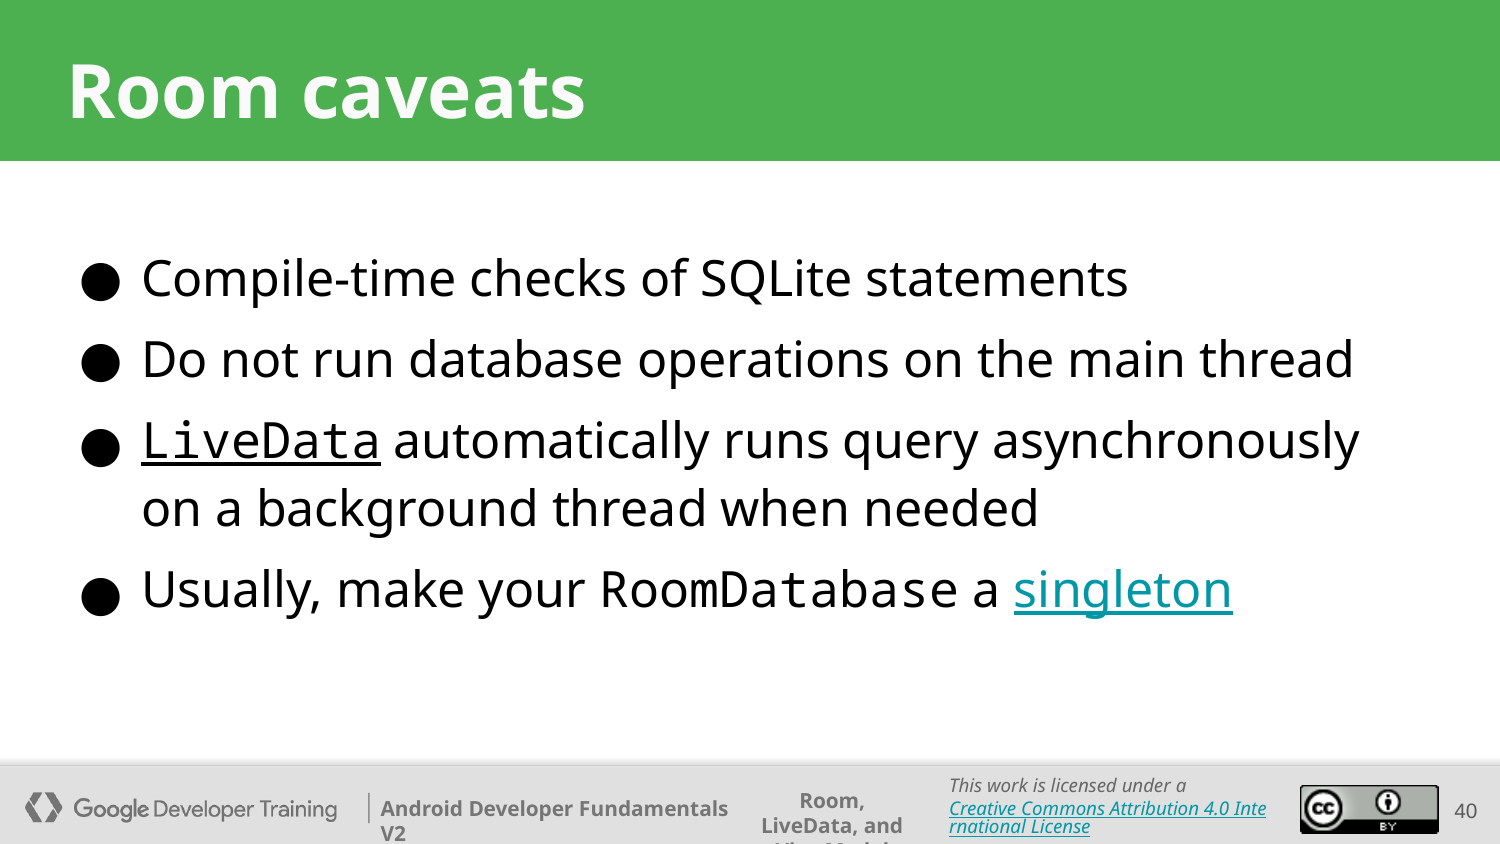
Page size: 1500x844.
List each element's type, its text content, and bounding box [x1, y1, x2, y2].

list Compile-time checks of SQLite statements Do not run database operations on the main thread LiveData automatically runs query asynchronously on a background thread when needed Usually, make your RoomDatabase a singleton [51, 231, 1449, 706]
picture [0, 161, 1500, 844]
title Room caveats [51, 28, 1449, 122]
slide_number ‹#› [1402, 777, 1493, 842]
